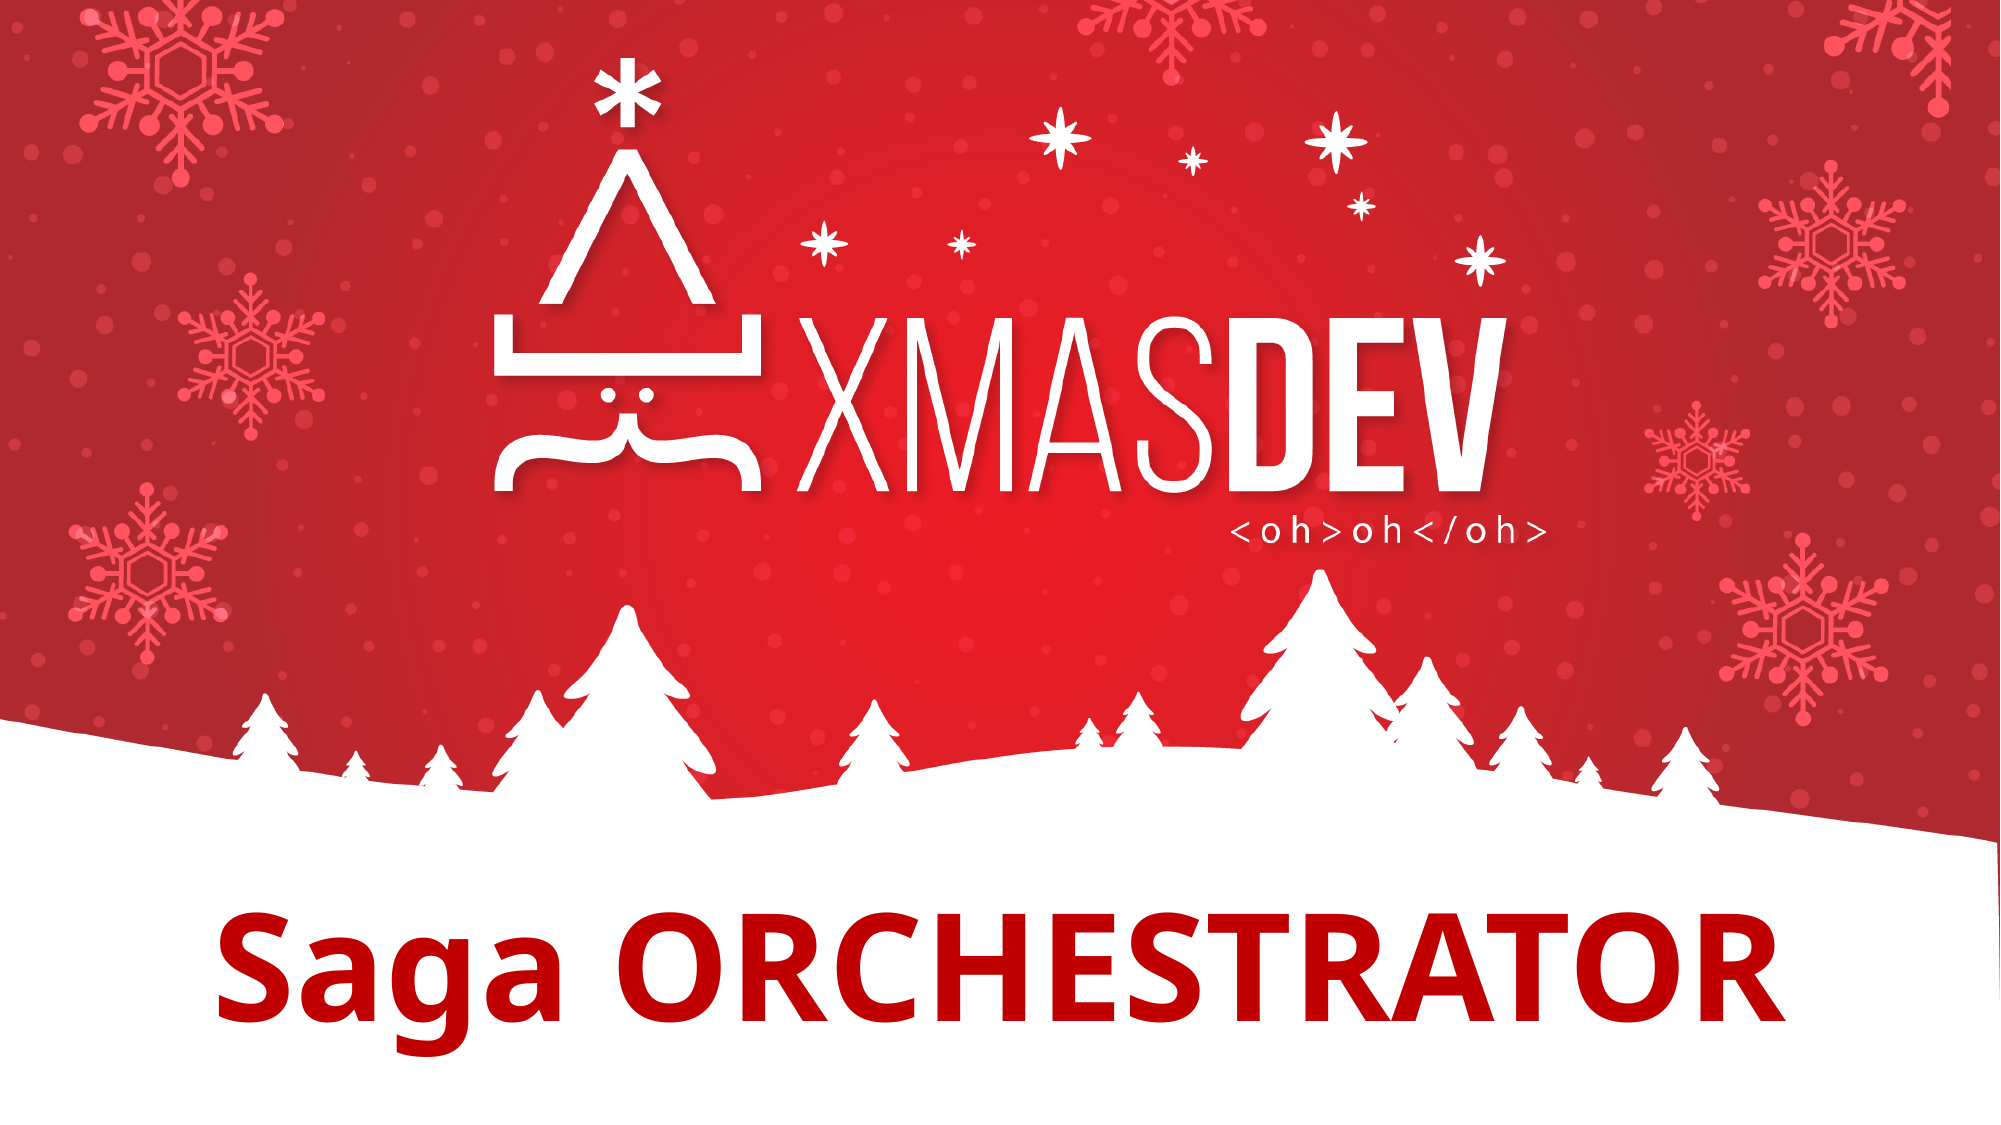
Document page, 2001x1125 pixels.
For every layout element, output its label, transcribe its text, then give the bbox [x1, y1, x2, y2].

picture [0, 0, 2000, 820]
title Saga ORCHESTRATOR [0, 820, 2000, 1125]
